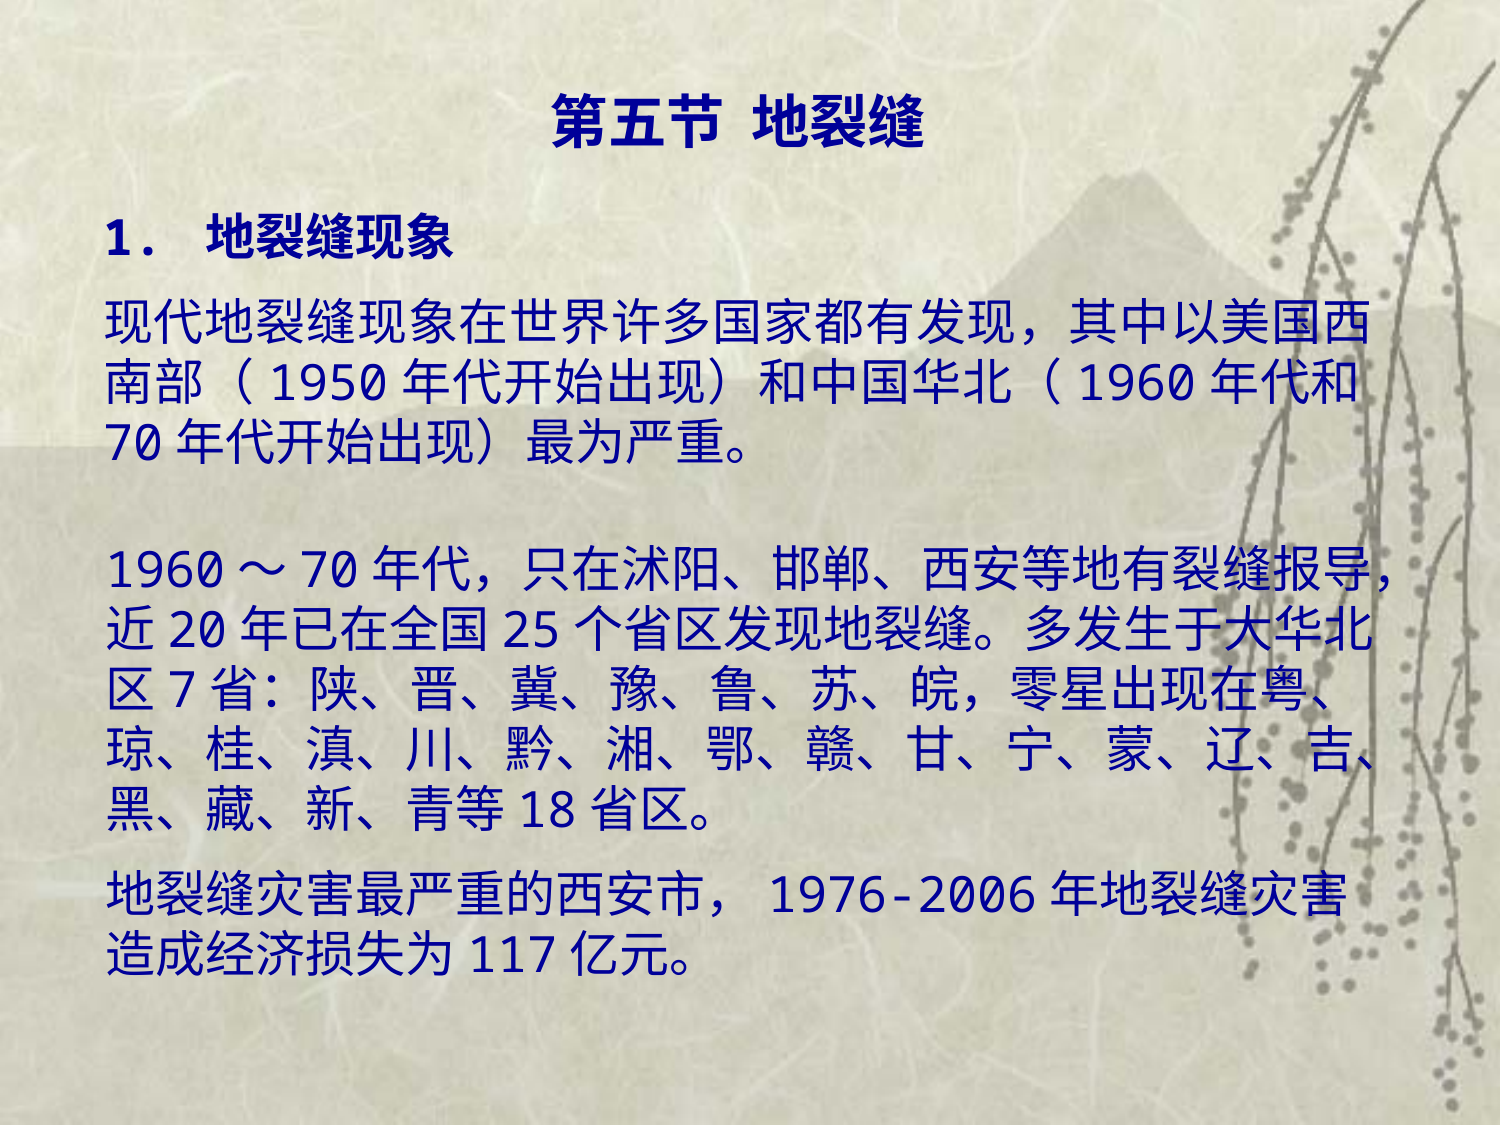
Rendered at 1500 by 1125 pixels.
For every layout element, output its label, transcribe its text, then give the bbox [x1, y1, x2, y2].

picture [0, 0, 1500, 1125]
text_box 第五节 地裂缝 1. 地裂缝现象 现代地裂缝现象在世界许多国家都有发现，其中以美国西南部（1950年代开始出现）和中国华北（1960年代和70年代开始出现）最为严重。 [88, 78, 1388, 478]
text_box 1960～70年代，只在沭阳、邯郸、西安等地有裂缝报导，近20年已在全国25个省区发现地裂缝。多发生于大华北区7省：陕、晋、冀、豫、鲁、苏、皖，零星出现在粤、琼、桂、滇、川、黔、湘、鄂、赣、甘、宁、蒙、辽、吉、黑、藏、新、青等18省区。 地裂缝灾害最严重的西安市，1976-2006年地裂缝灾害造成经济损失为117亿元。 [90, 529, 1390, 990]
